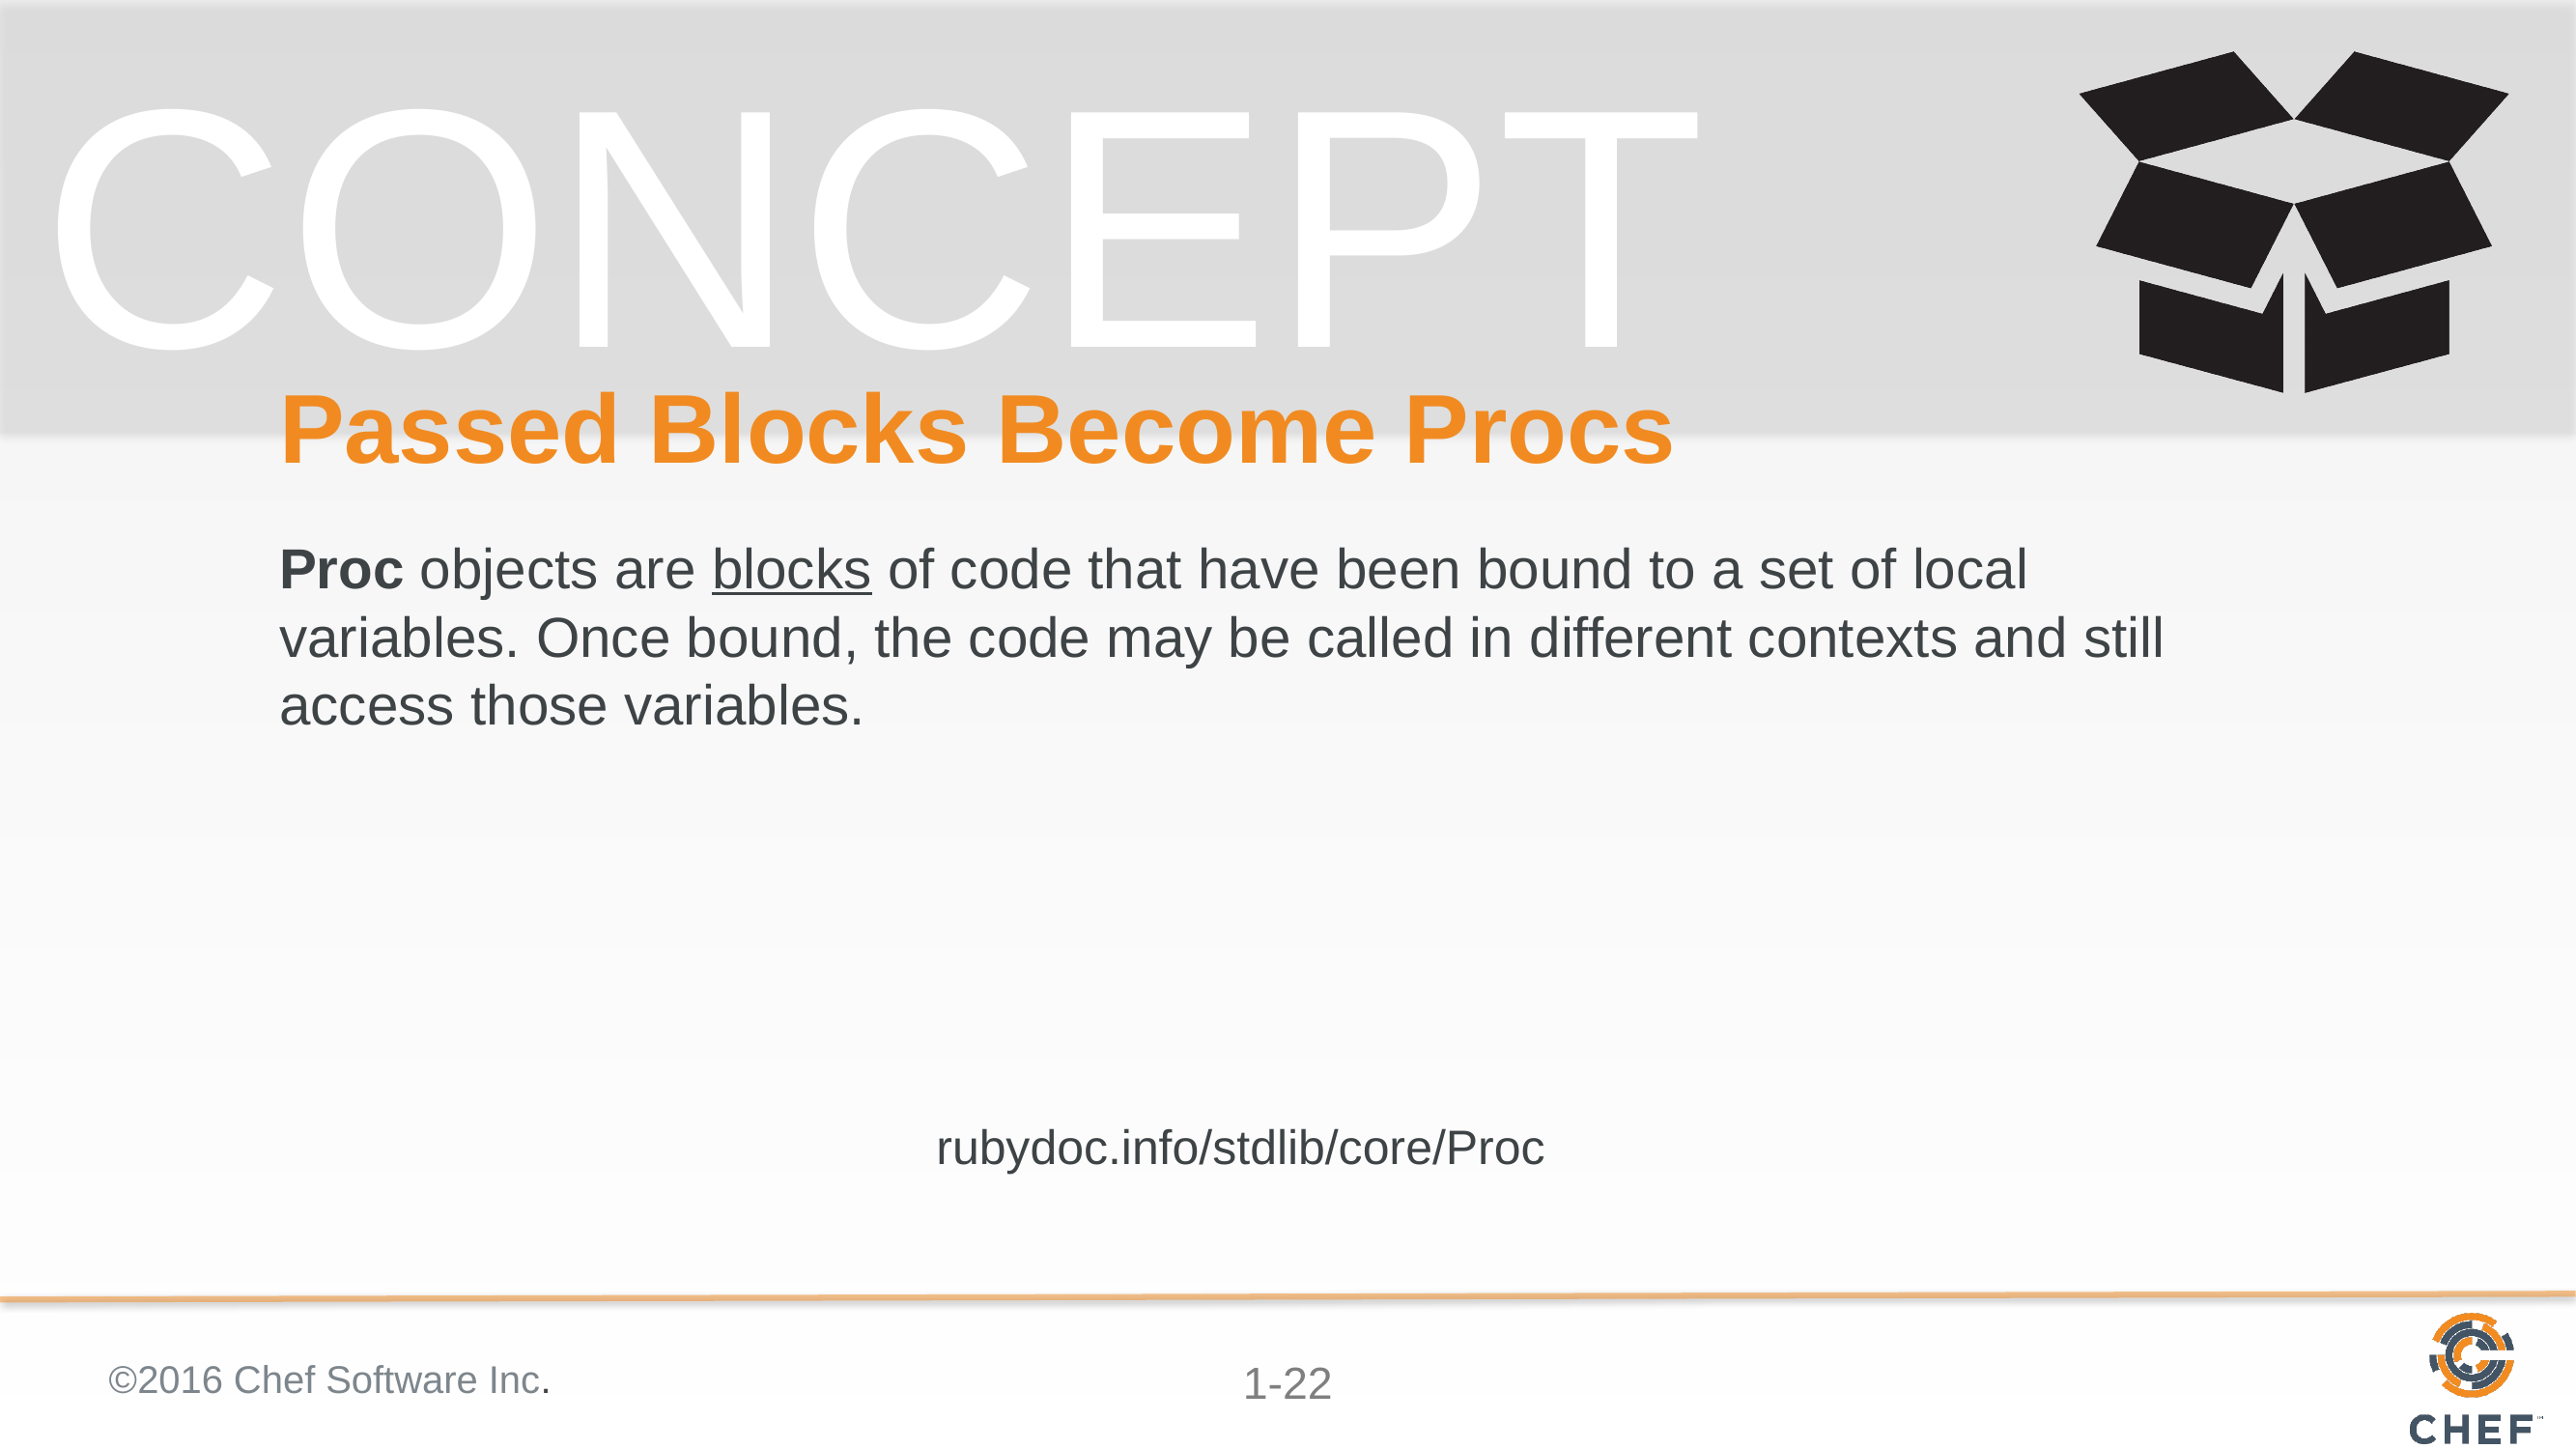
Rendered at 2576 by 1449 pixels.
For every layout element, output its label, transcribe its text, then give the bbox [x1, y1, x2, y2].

text_box rubydoc.info/stdlib/core/Proc [900, 1101, 1582, 1247]
title Passed Blocks Become Procs [265, 363, 2217, 499]
picture [2399, 1297, 2551, 1449]
subtitle Proc objects are blocks of code that have been bound to a set of local variables. Once bound, the code may be called in different contexts and still access those variables. [265, 518, 2217, 1049]
picture [2079, 51, 2509, 399]
